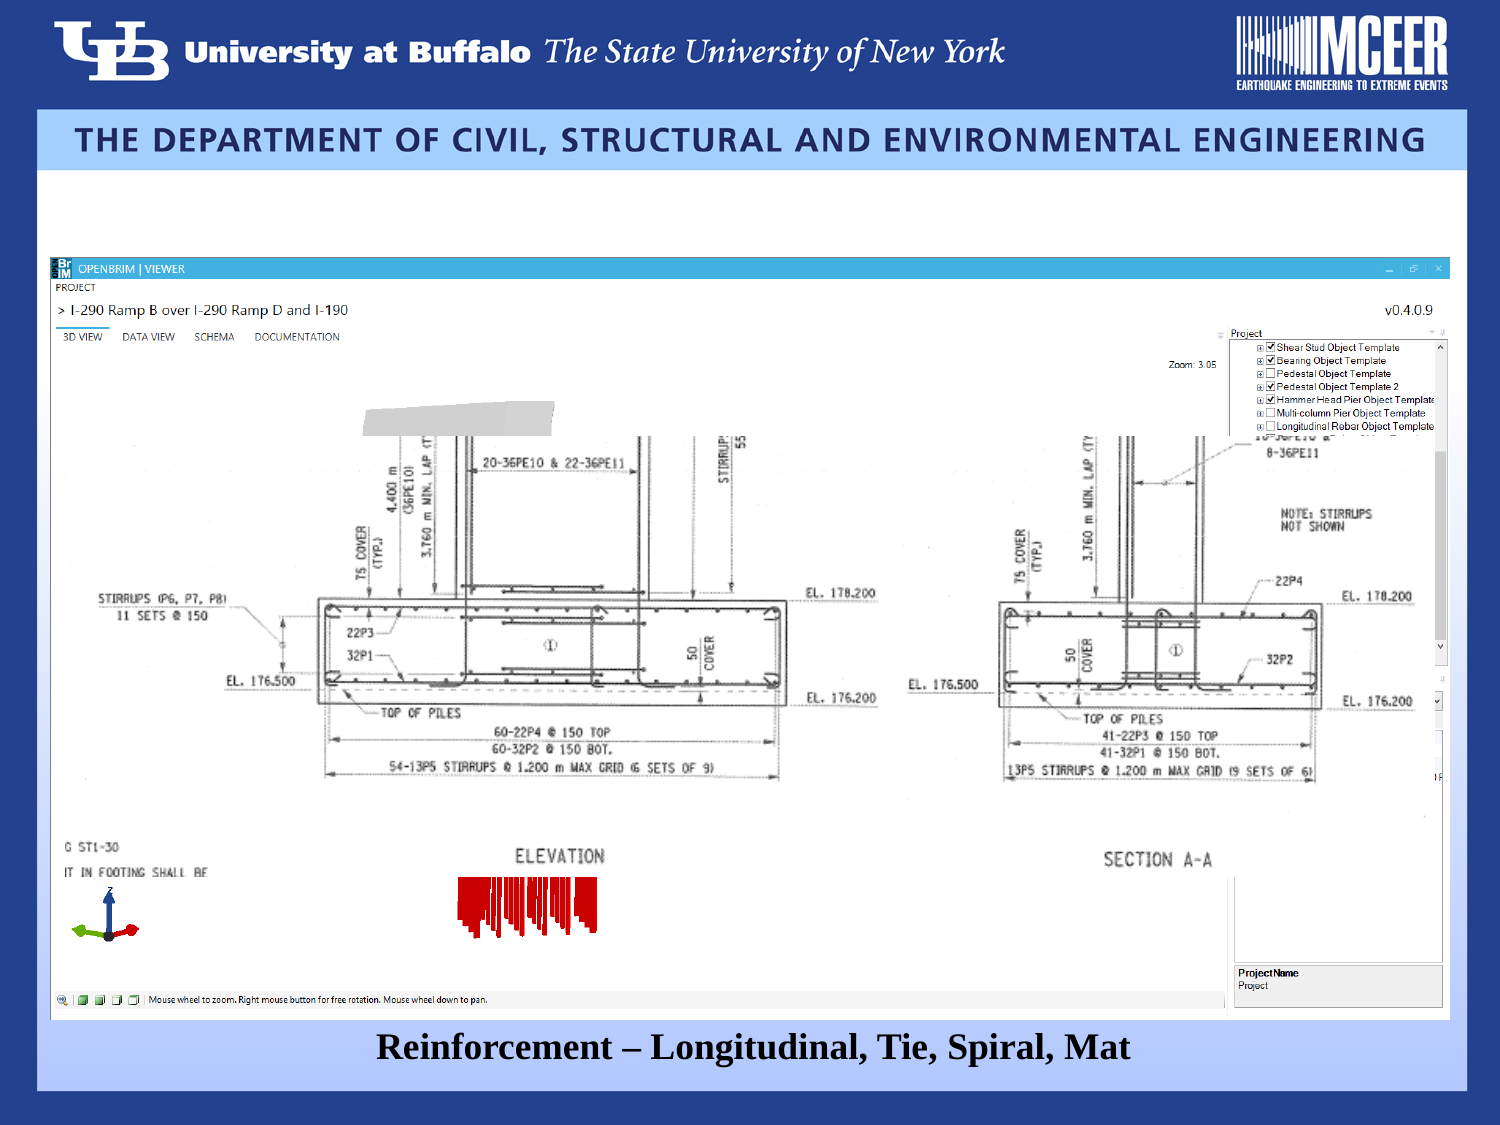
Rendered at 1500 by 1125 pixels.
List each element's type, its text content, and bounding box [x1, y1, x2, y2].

text_box Reinforcement – Longitudinal, Tie, Spiral, Mat [322, 1028, 1185, 1075]
picture [0, 0, 1500, 1125]
